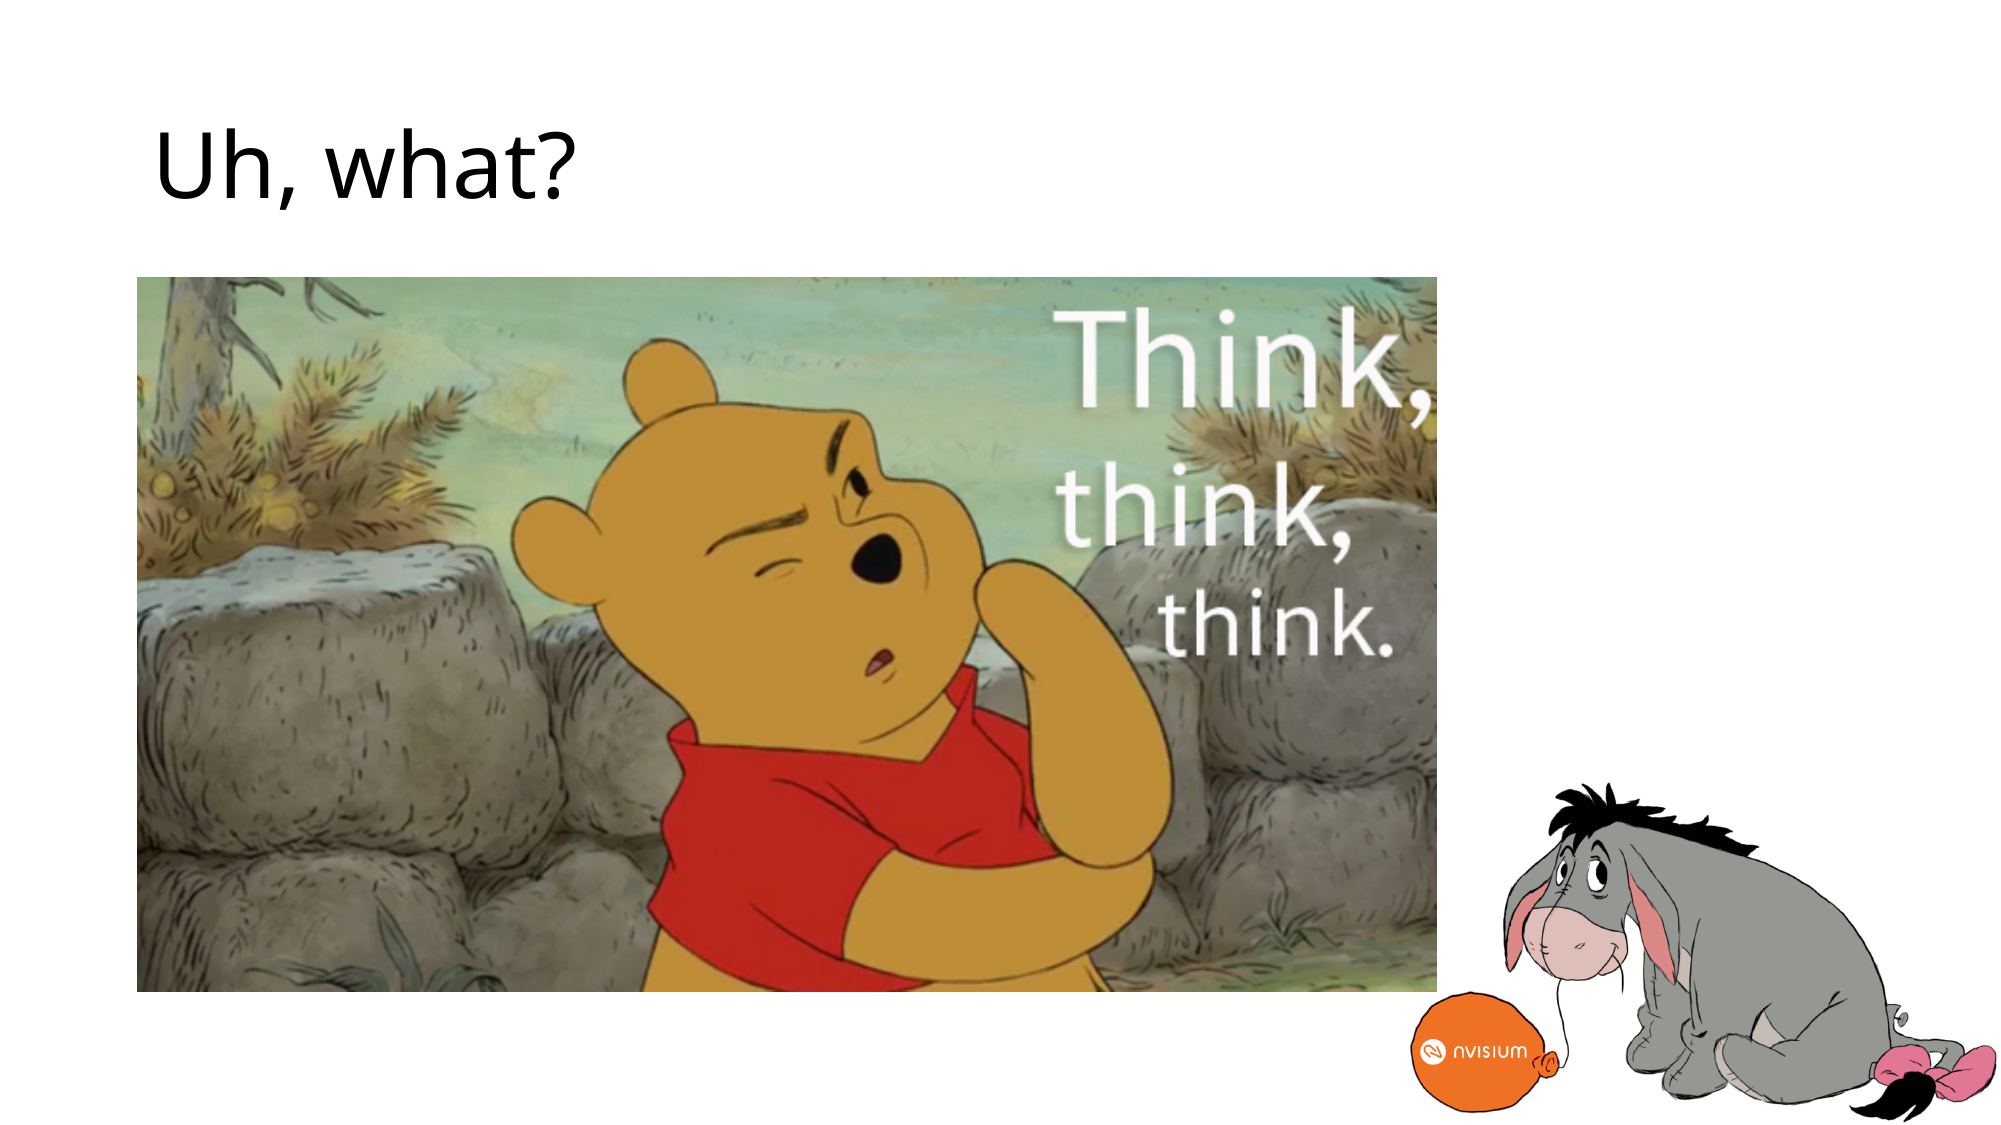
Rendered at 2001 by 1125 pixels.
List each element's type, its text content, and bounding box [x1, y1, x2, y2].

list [137, 277, 1437, 992]
title Uh, what? [137, 59, 1863, 278]
picture [1382, 740, 2001, 1125]
